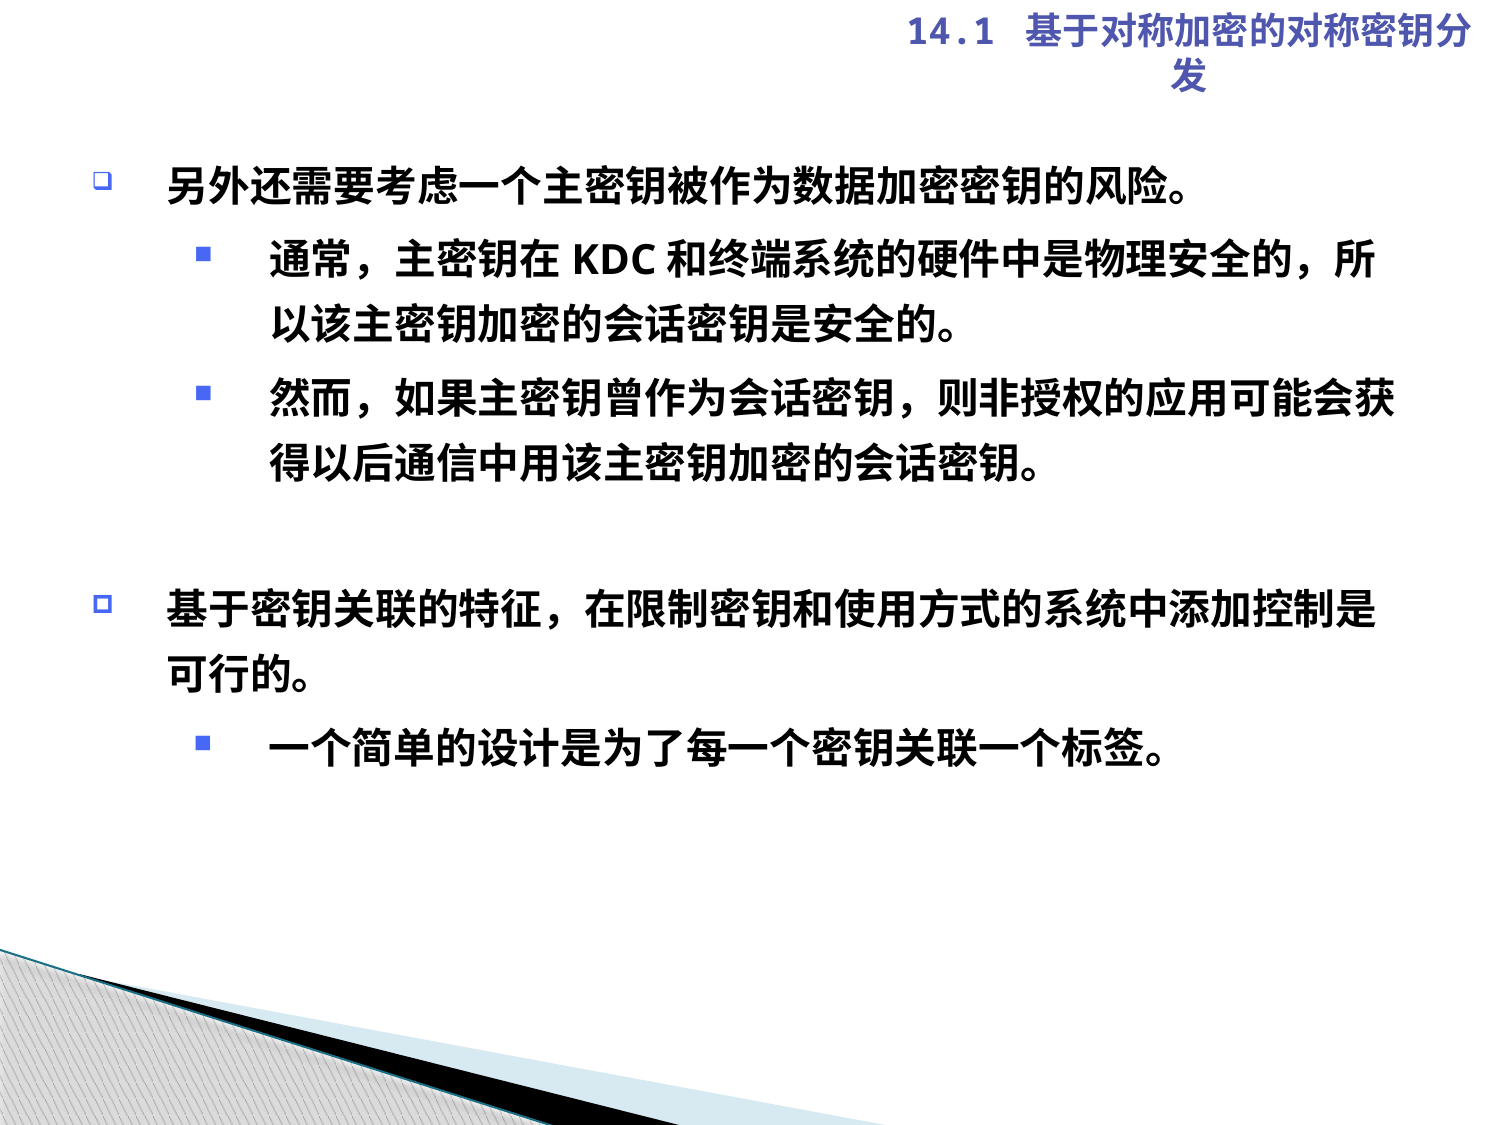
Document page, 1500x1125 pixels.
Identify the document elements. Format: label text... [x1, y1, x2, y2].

text_box 14.1 基于对称加密的对称密钥分发 [879, 0, 1499, 104]
text_box 另外还需要考虑一个主密钥被作为数据加密密钥的风险。 通常，主密钥在KDC和终端系统的硬件中是物理安全的，所以该主密钥加密的会话密钥是安全的。 然而，如果主密钥曾作为会话密钥，则非授权的应用可能会获得以后通信中用该主密钥加密的会话密钥。 基于密钥关联的特征，在限制密钥和使用方式的系统中添加控制是可行的。 一个简单的设计是为了每一个密钥关联一个标签。 [76, 137, 1427, 1000]
